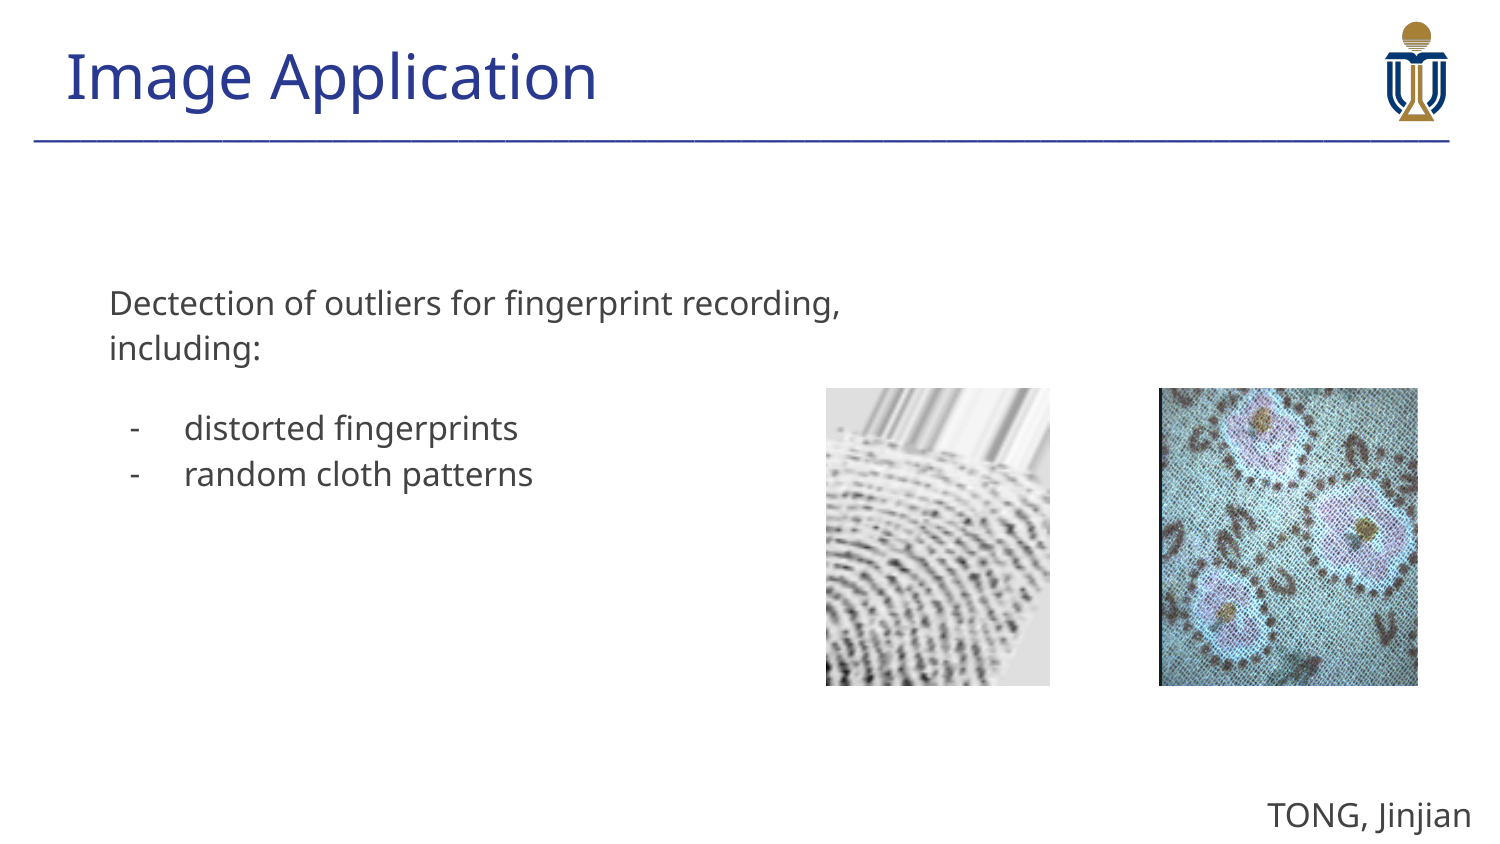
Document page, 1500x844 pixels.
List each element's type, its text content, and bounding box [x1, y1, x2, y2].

title __________________________________________________________________________________________ [18, 87, 1500, 188]
text_box Dectection of outliers for fingerprint recording, including: distorted fingerprints random cloth patterns [18, 260, 1006, 587]
picture [1383, 21, 1450, 122]
title Image Application [51, 21, 851, 87]
picture [1159, 388, 1418, 686]
picture [826, 388, 1050, 686]
text_box TONG, Jinjian [1047, 773, 1488, 844]
